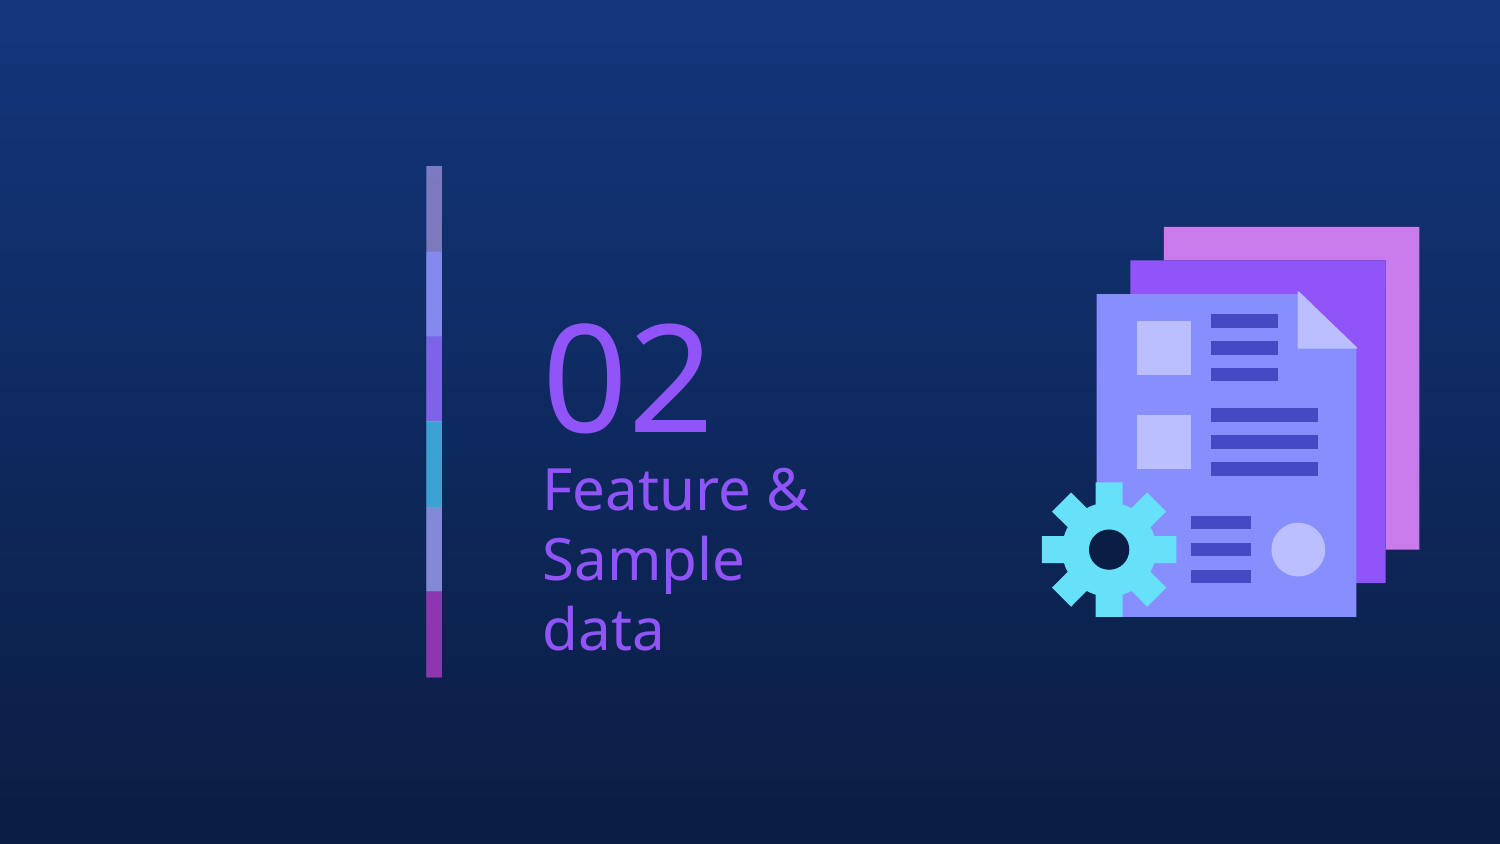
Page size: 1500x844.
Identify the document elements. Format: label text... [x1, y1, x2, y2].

title 02 [527, 271, 790, 472]
title Feature & Sample data [527, 472, 876, 642]
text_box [1041, 226, 1420, 618]
